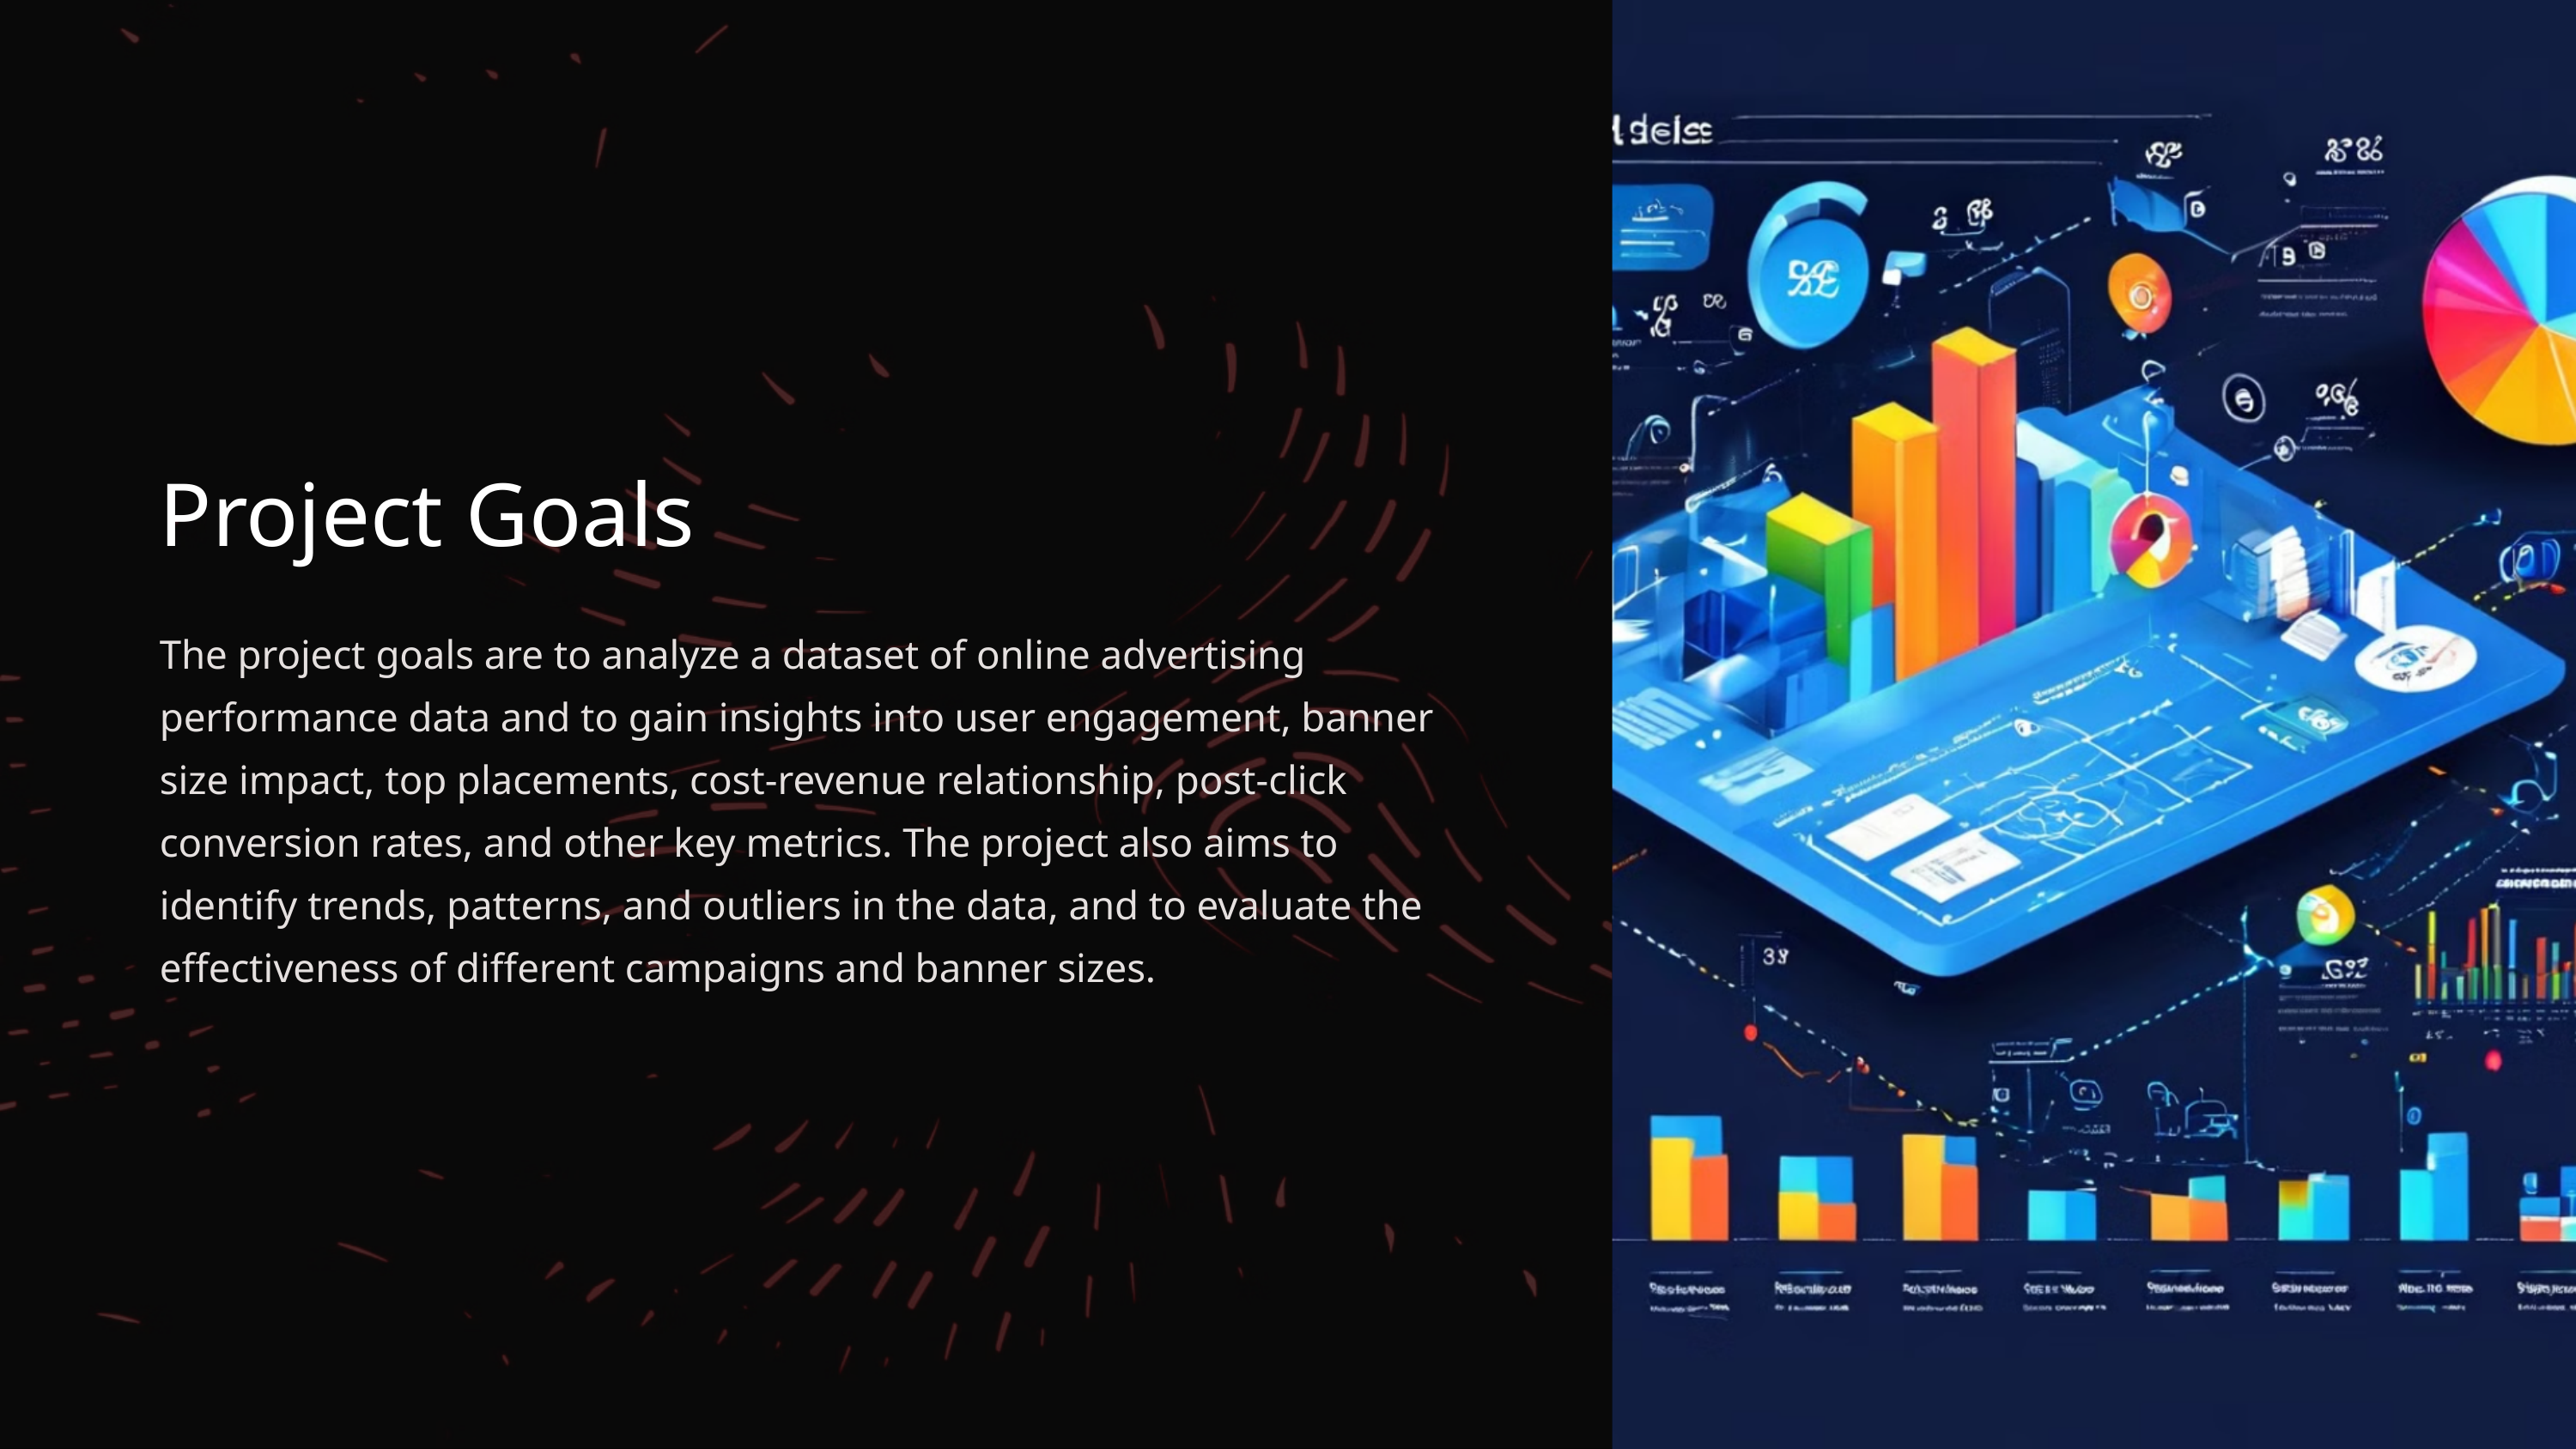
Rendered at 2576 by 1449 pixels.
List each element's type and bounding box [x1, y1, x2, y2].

text_box [0, 0, 2576, 1449]
